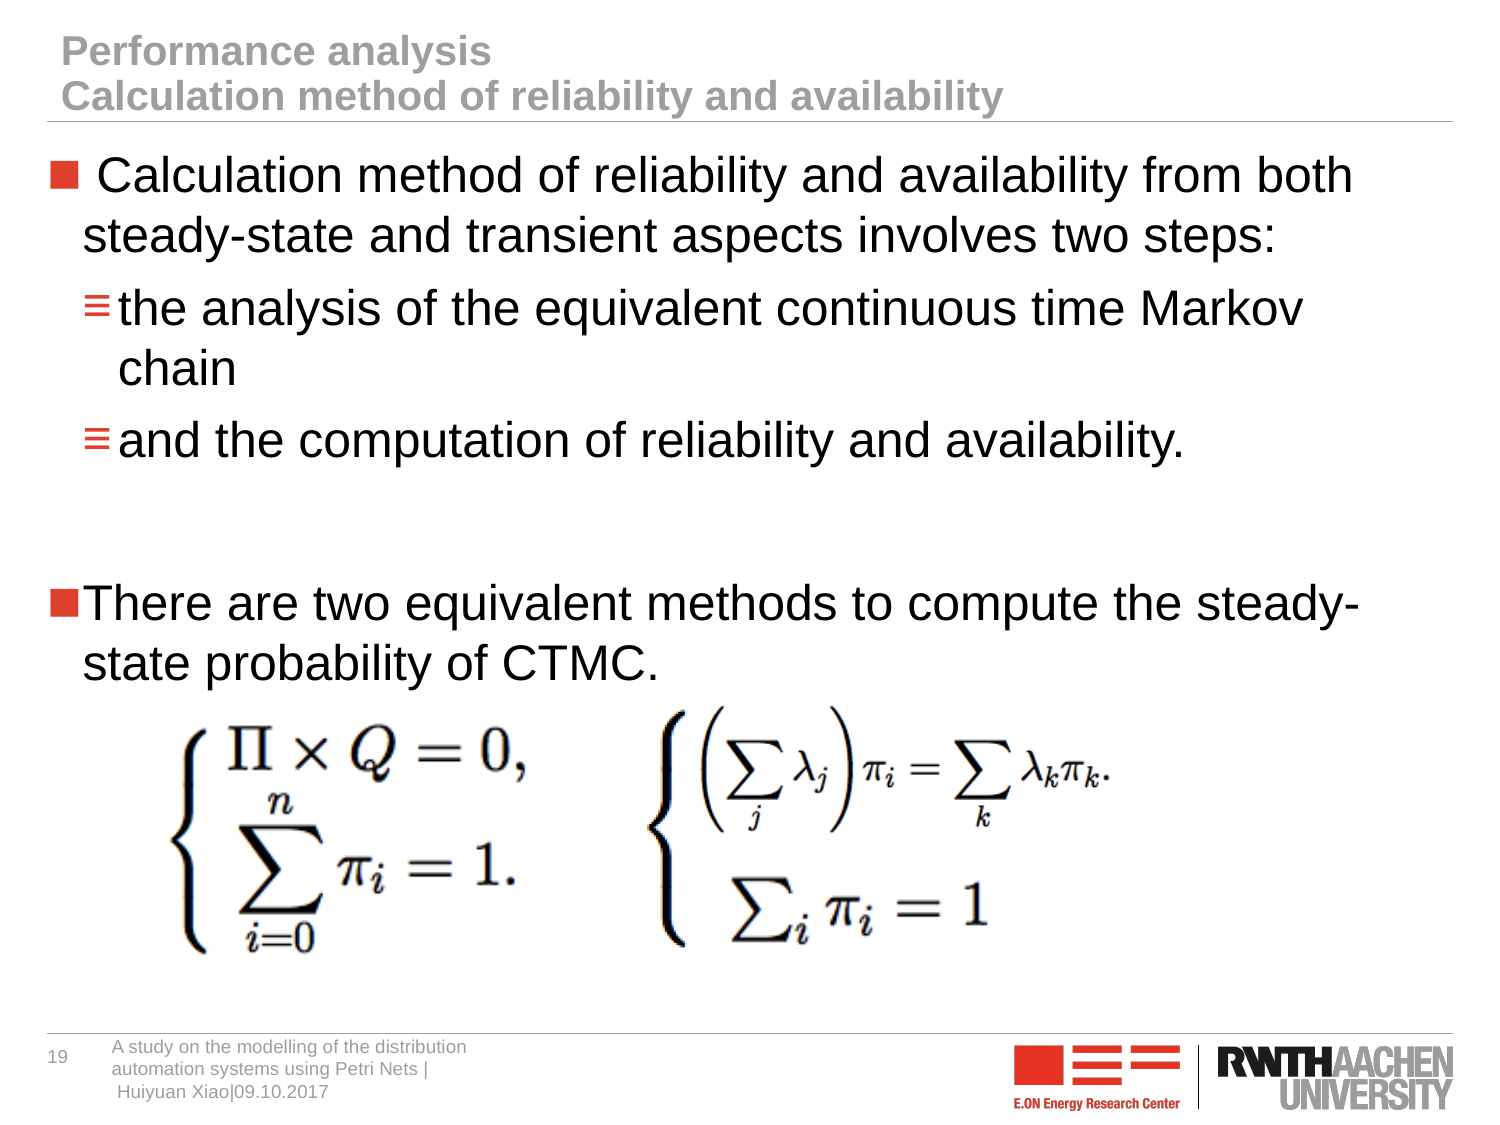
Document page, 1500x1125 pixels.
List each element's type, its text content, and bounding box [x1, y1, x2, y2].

list Calculation method of reliability and availability from both steady-state and transient aspects involves two steps: the analysis of the equivalent continuous time Markov chain and the computation of reliability and availability. There are two equivalent methods to compute the steady- state probability of CTMC. [47, 142, 1407, 699]
title Performance analysis Calculation method of reliability and availability [60, 30, 1440, 120]
picture [1218, 1046, 1453, 1111]
picture [52, 692, 1132, 986]
picture [1013, 1045, 1180, 1112]
picture [720, 873, 992, 954]
